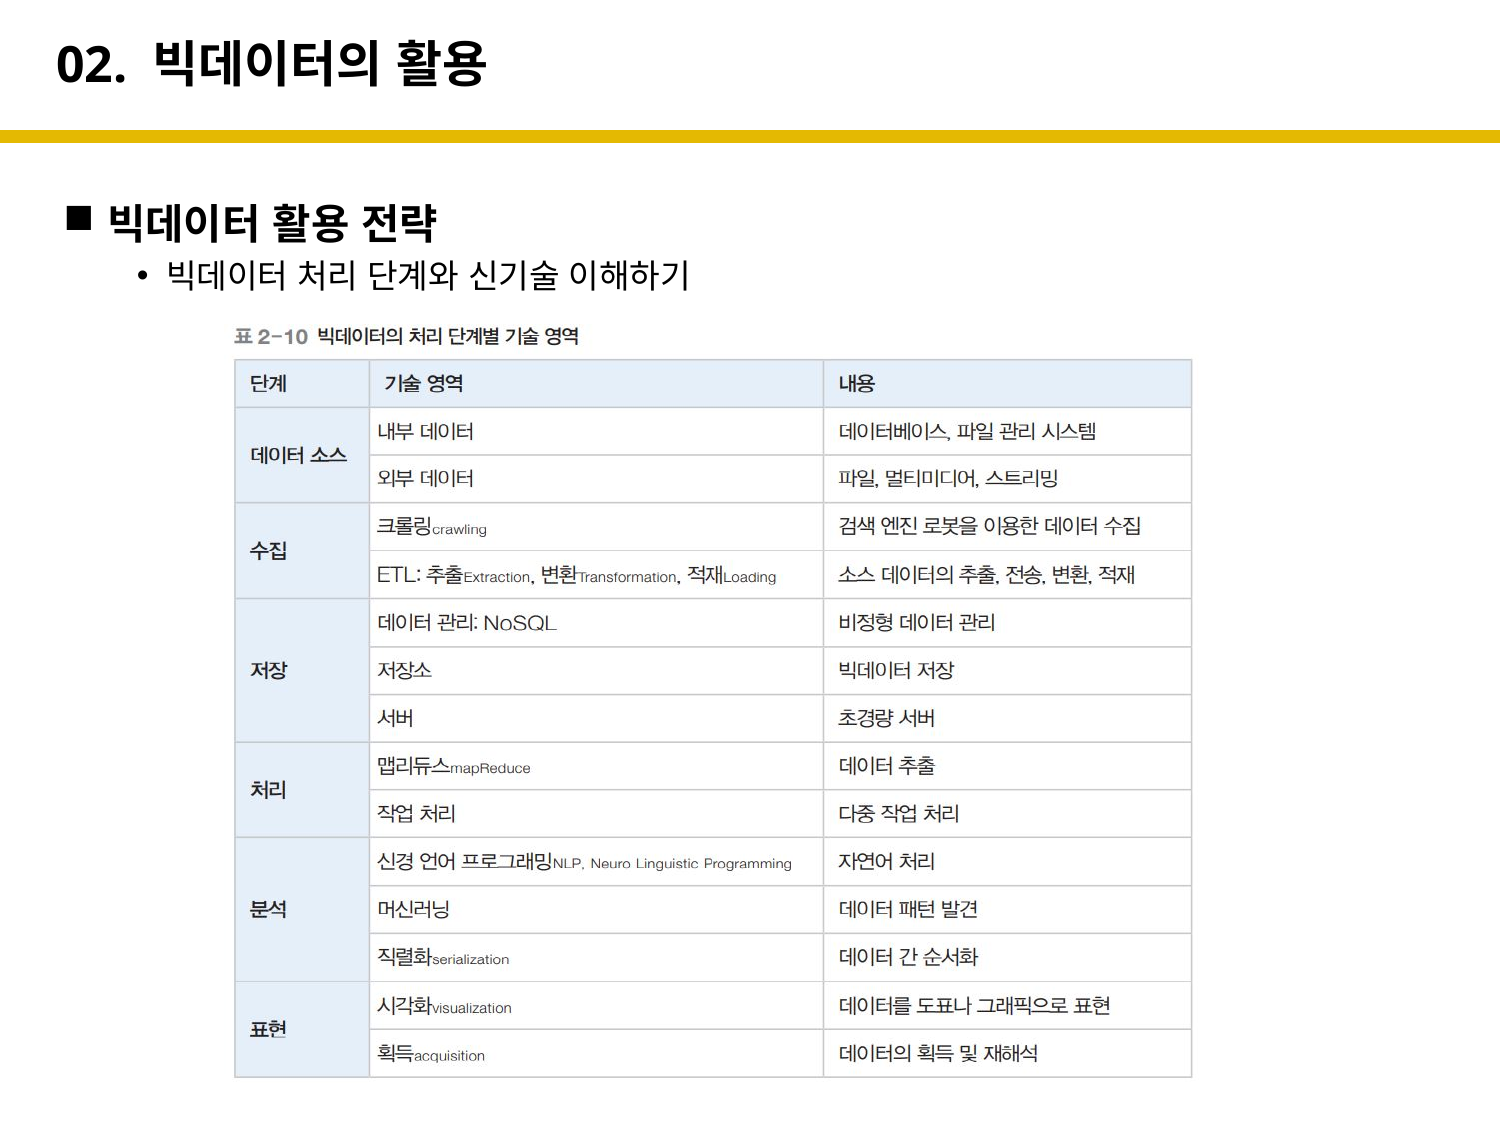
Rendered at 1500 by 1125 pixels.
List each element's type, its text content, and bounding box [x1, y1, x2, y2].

title 02. 빅데이터의 활용 [41, 17, 1282, 107]
picture [224, 324, 1200, 1083]
list 빅데이터 활용 전략 빅데이터 처리 단계와 신기술 이해하기 [48, 165, 1467, 1064]
